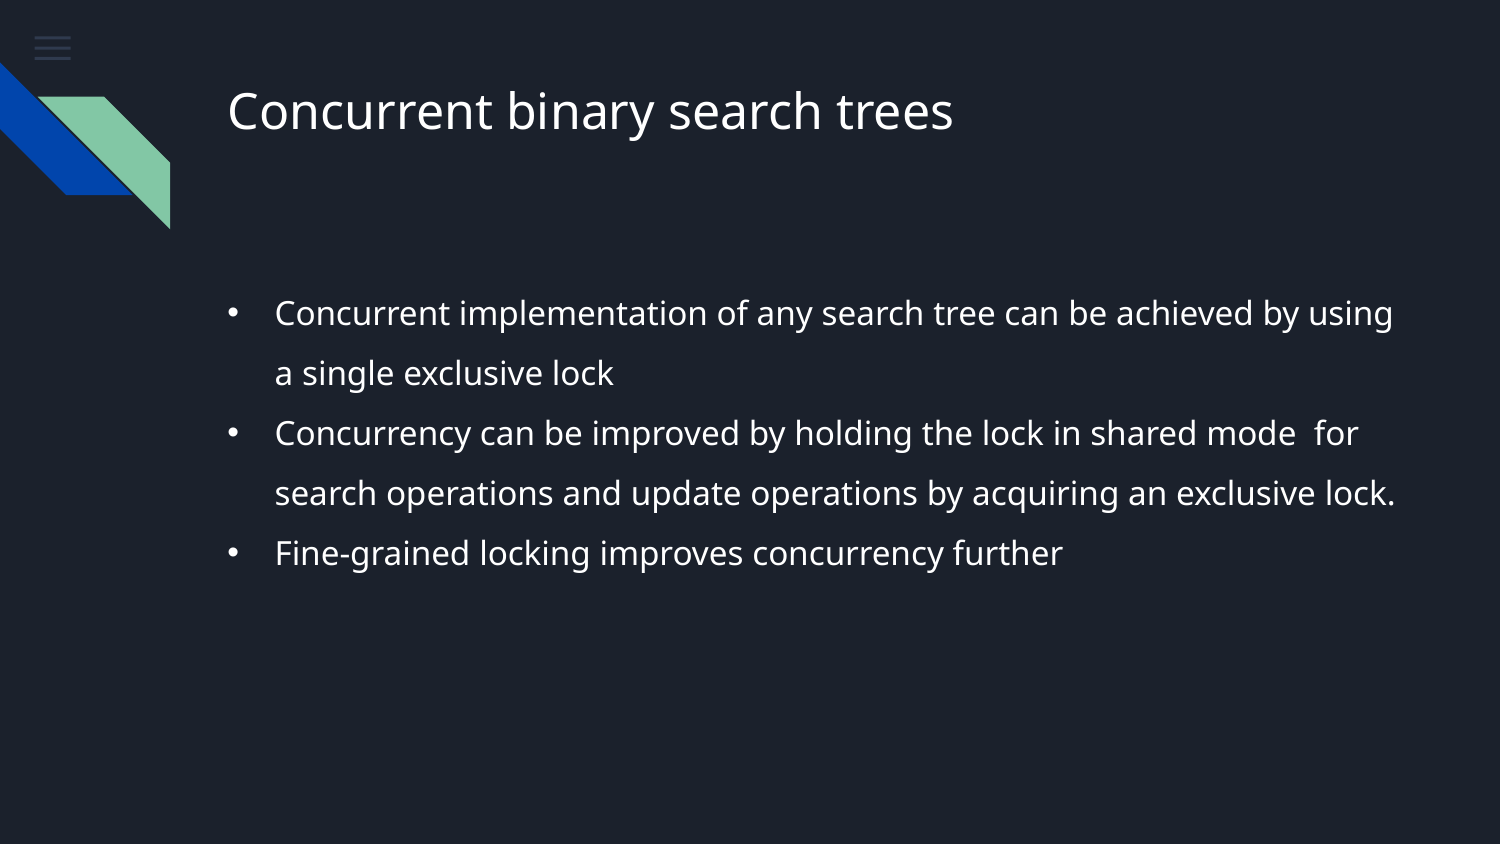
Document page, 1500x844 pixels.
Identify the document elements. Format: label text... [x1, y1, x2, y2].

title Concurrent binary search trees [212, 64, 1368, 215]
text_box Concurrent implementation of any search tree can be achieved by using a single exclusive lock Concurrency can be improved by holding the lock in shared mode for search operations and update operations by acquiring an exclusive lock. Fine-grained locking improves concurrency further [212, 265, 1423, 699]
